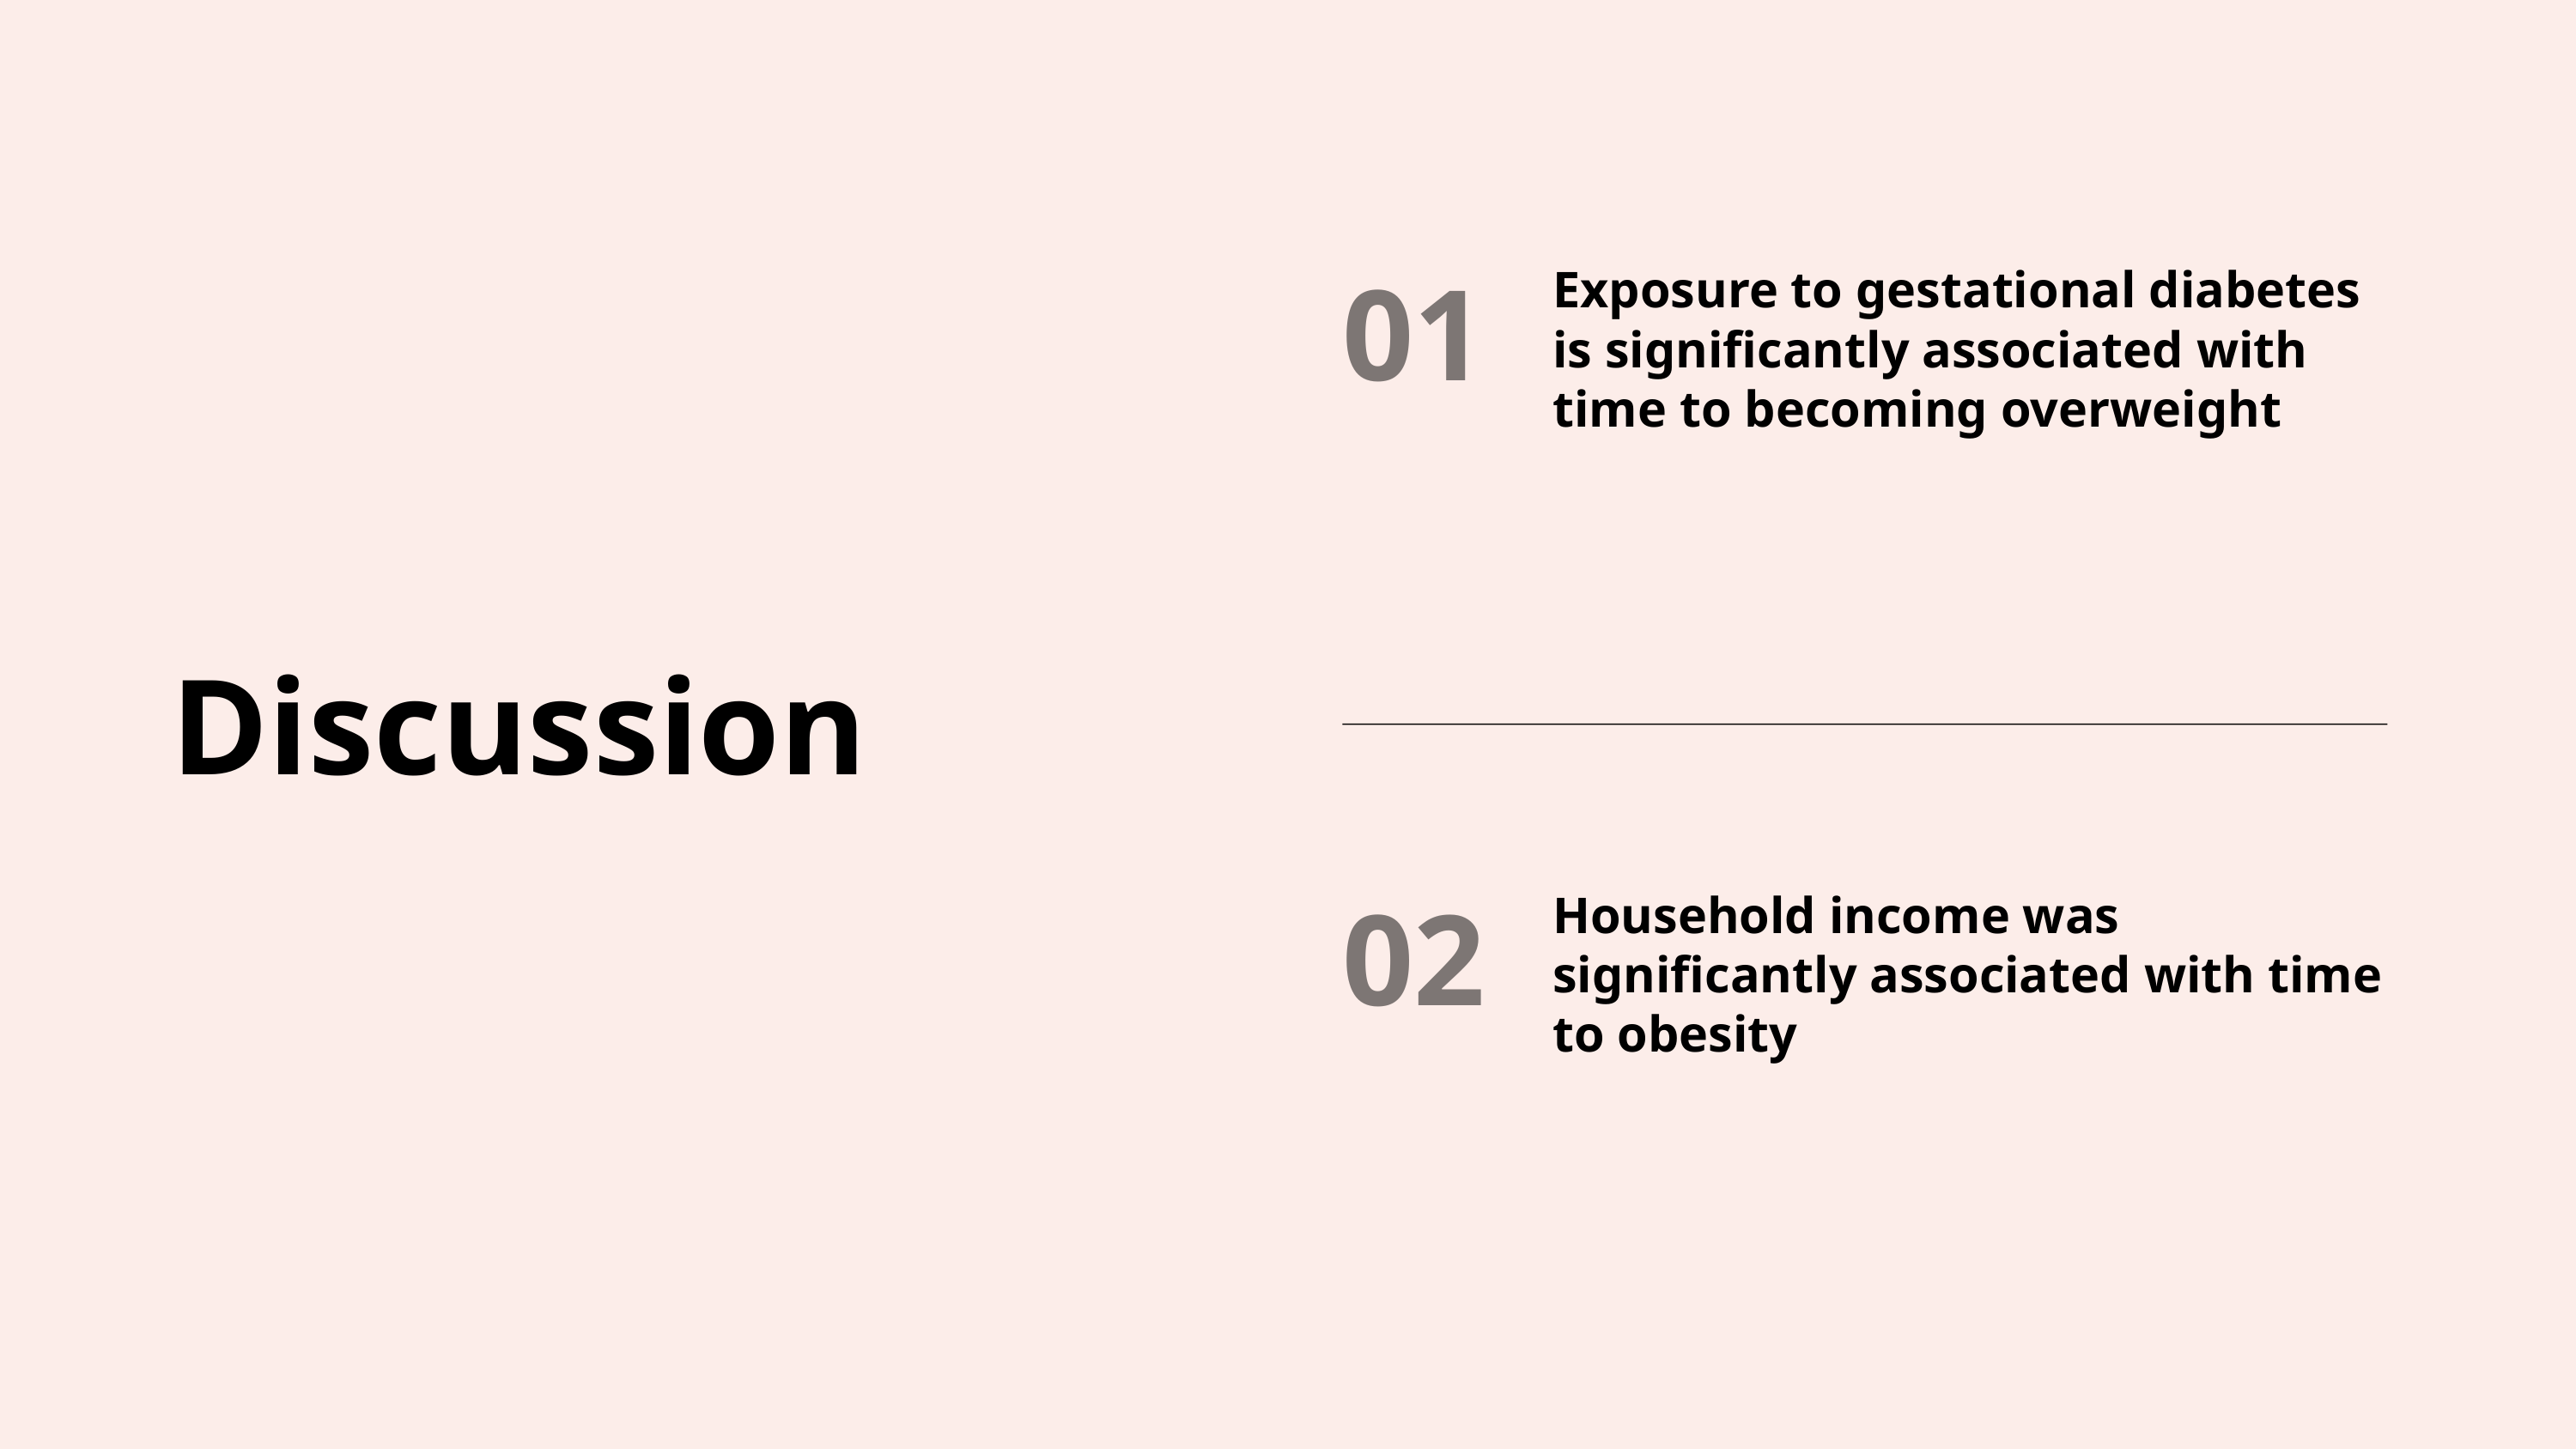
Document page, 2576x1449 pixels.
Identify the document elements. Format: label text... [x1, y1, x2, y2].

text_box Discussion [171, 656, 937, 801]
text_box 02 [1288, 893, 1486, 1031]
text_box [1552, 258, 2388, 570]
text_box 01 [1288, 268, 1486, 406]
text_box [1552, 883, 2388, 1141]
